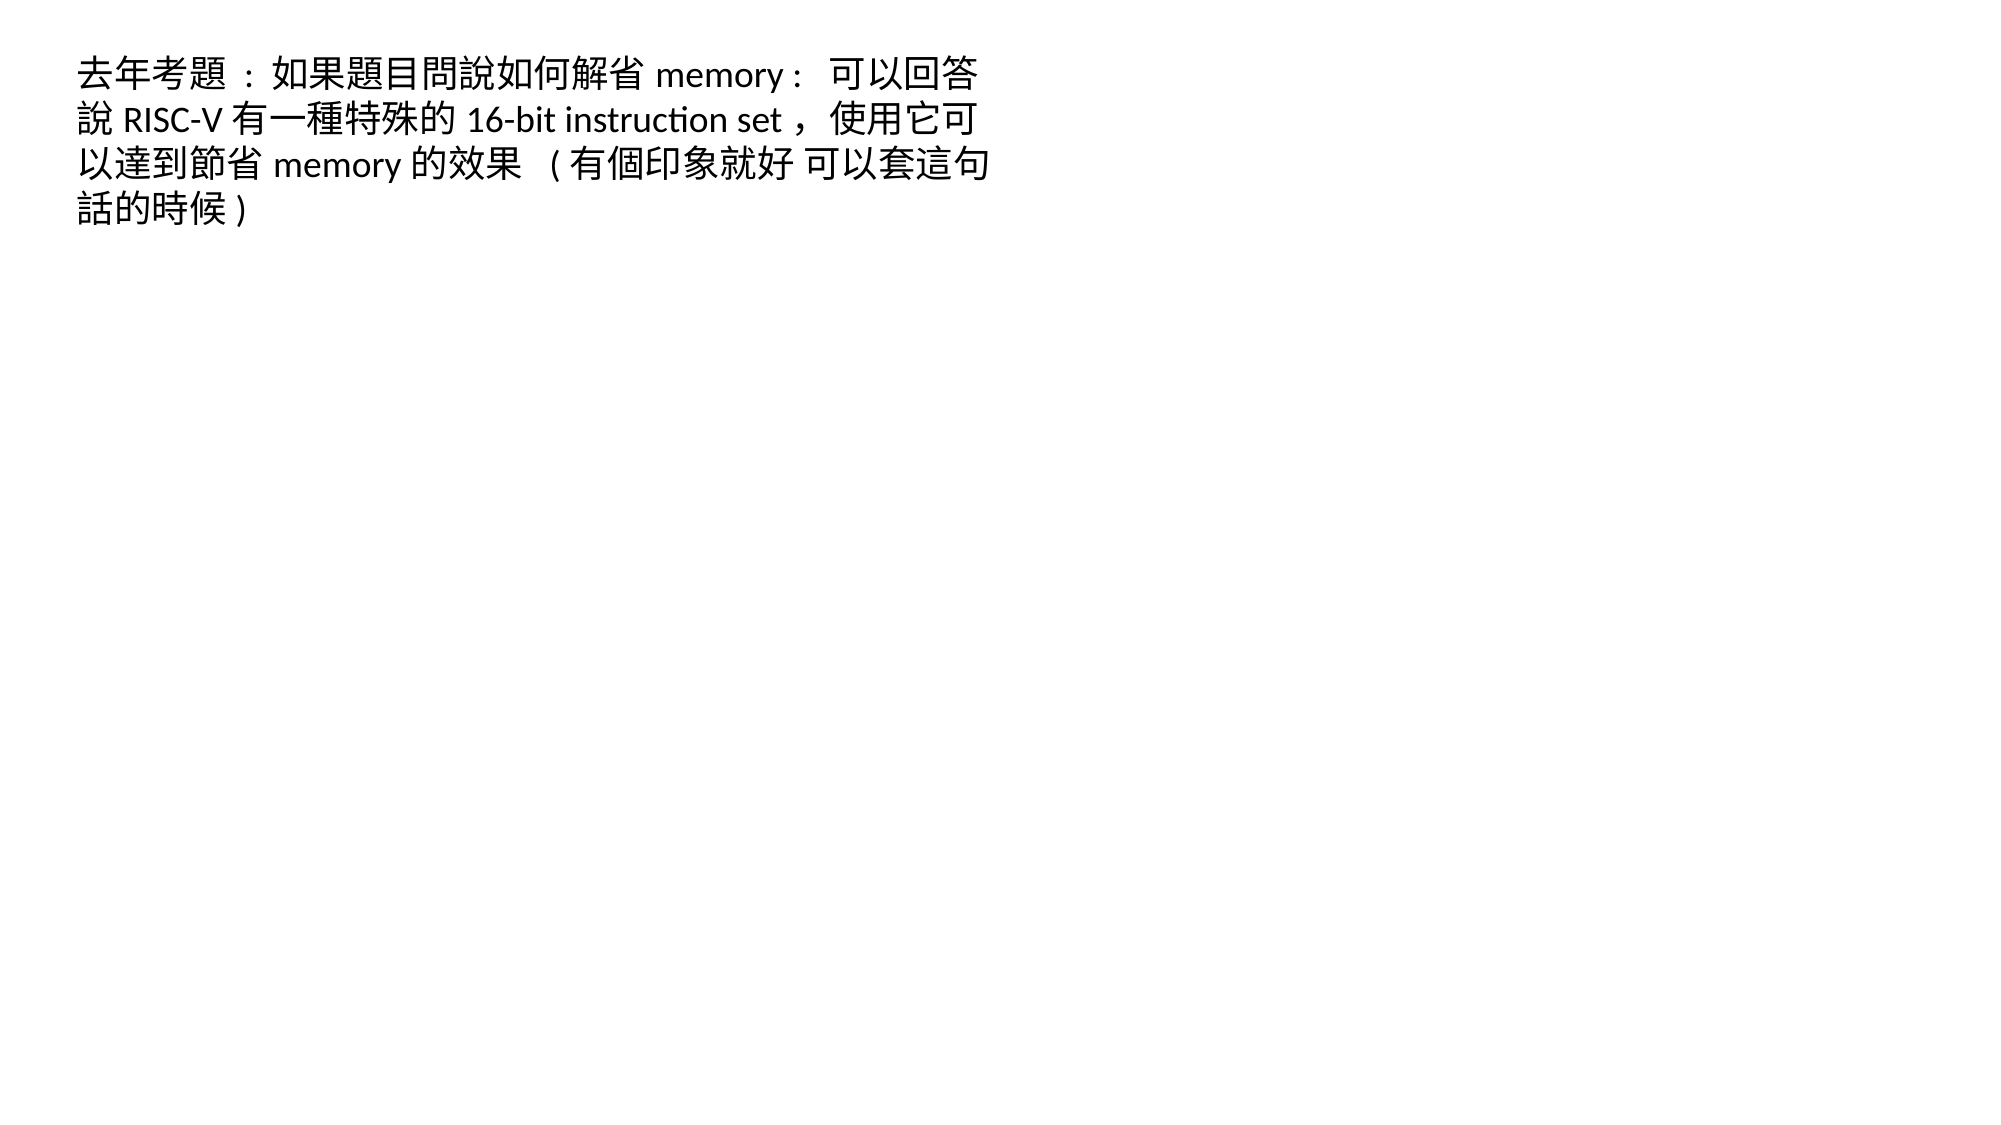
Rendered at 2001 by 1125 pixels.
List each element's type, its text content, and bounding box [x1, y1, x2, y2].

text_box 去年考題 : 如果題目問說如何解省memory : 可以回答說RISC-V有一種特殊的16-bit instruction set，使用它可以達到節省memory的效果 (有個印象就好 可以套這句話的時候) [61, 42, 1029, 238]
